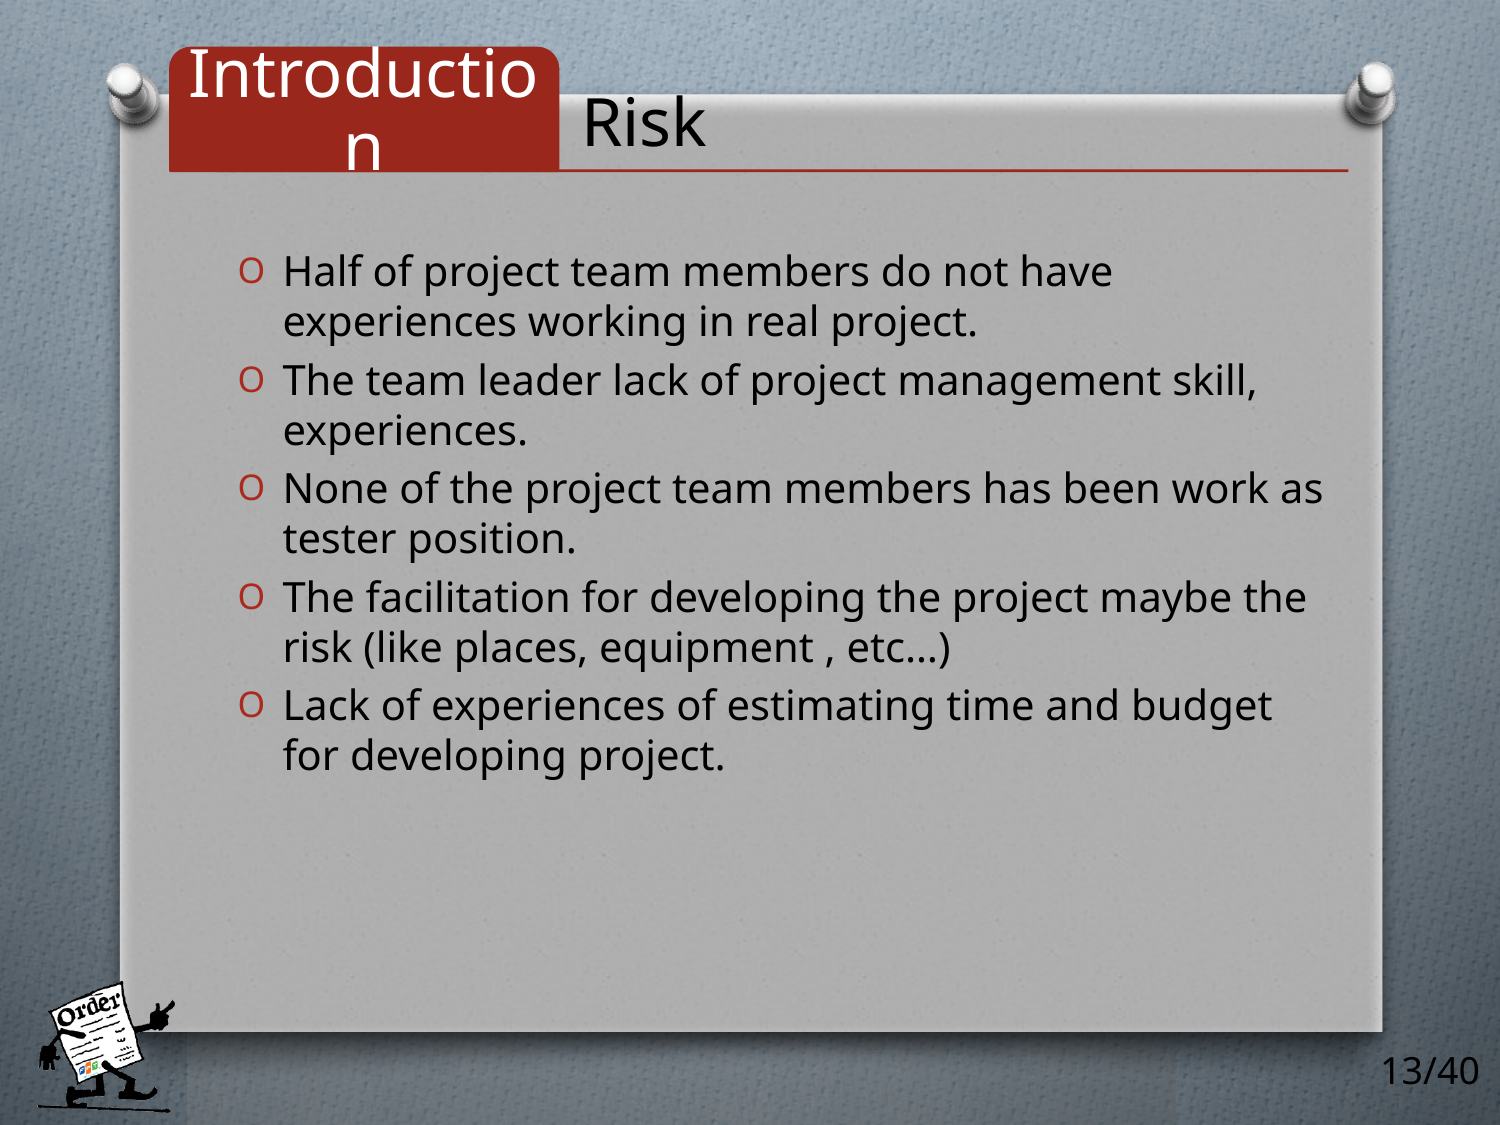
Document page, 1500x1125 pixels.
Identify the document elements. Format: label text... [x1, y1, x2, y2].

picture [1326, 35, 1439, 156]
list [193, 0, 1326, 294]
picture [75, 29, 172, 153]
picture [37, 979, 176, 1113]
text_box Half of project team members do not have experiences working in real project. The team leader lack of project management skill, experiences. None of the project team members has been work as tester position. The facilitation for developing the project maybe the risk (like places, equipment , etc…) Lack of experiences of estimating time and budget for developing project. [162, 237, 1350, 1000]
text_box 13/40 [1365, 1039, 1496, 1100]
